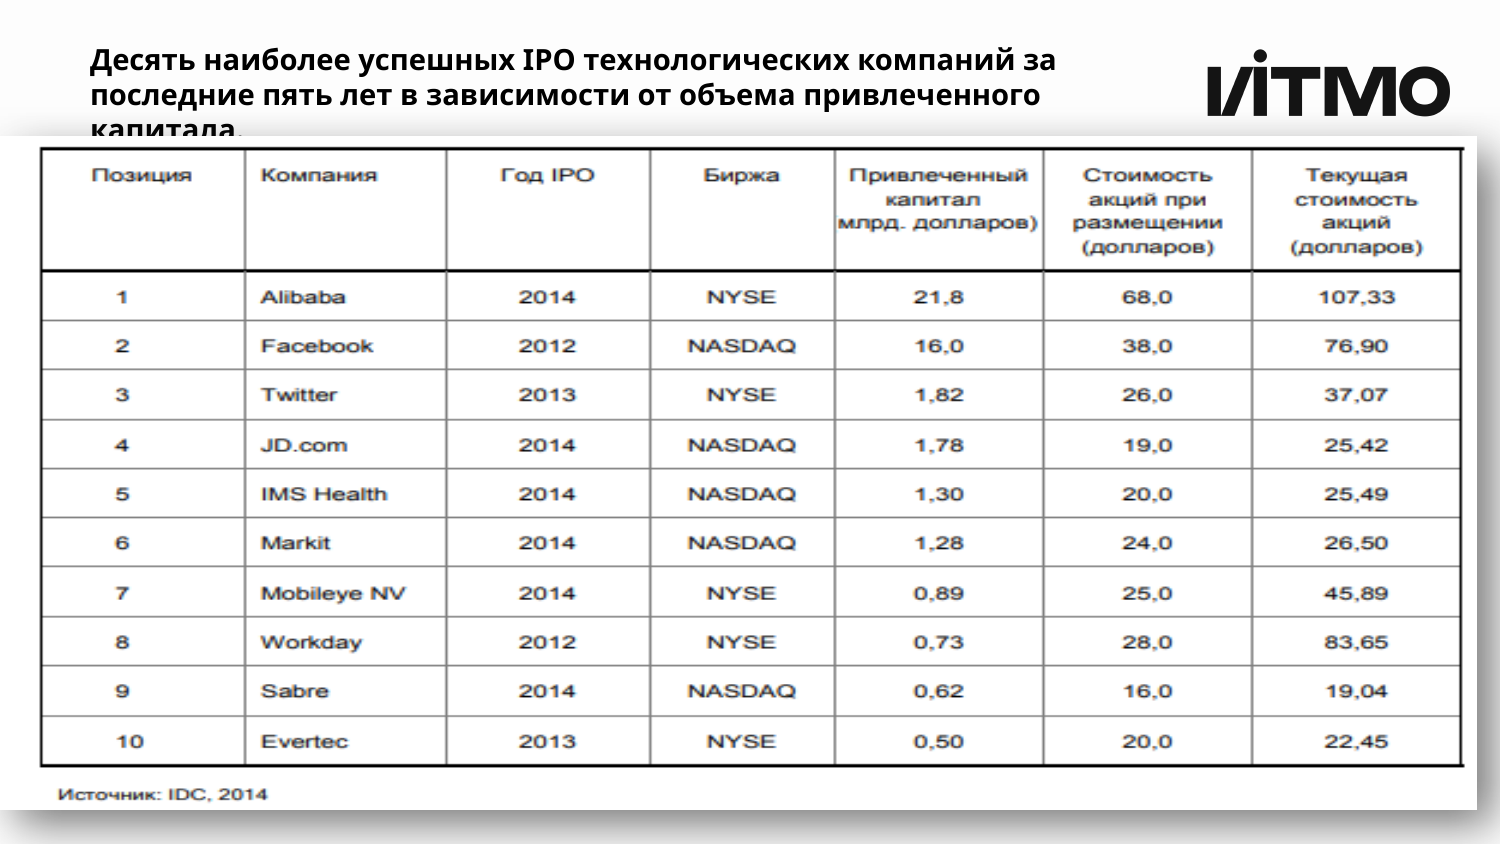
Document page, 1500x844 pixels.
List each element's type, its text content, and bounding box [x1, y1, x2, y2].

picture [0, 0, 1500, 844]
title Десять наиболее успешных IPO технологических компаний за последние пять лет в зависимости от объема привлеченного капитала. [75, 50, 1108, 119]
